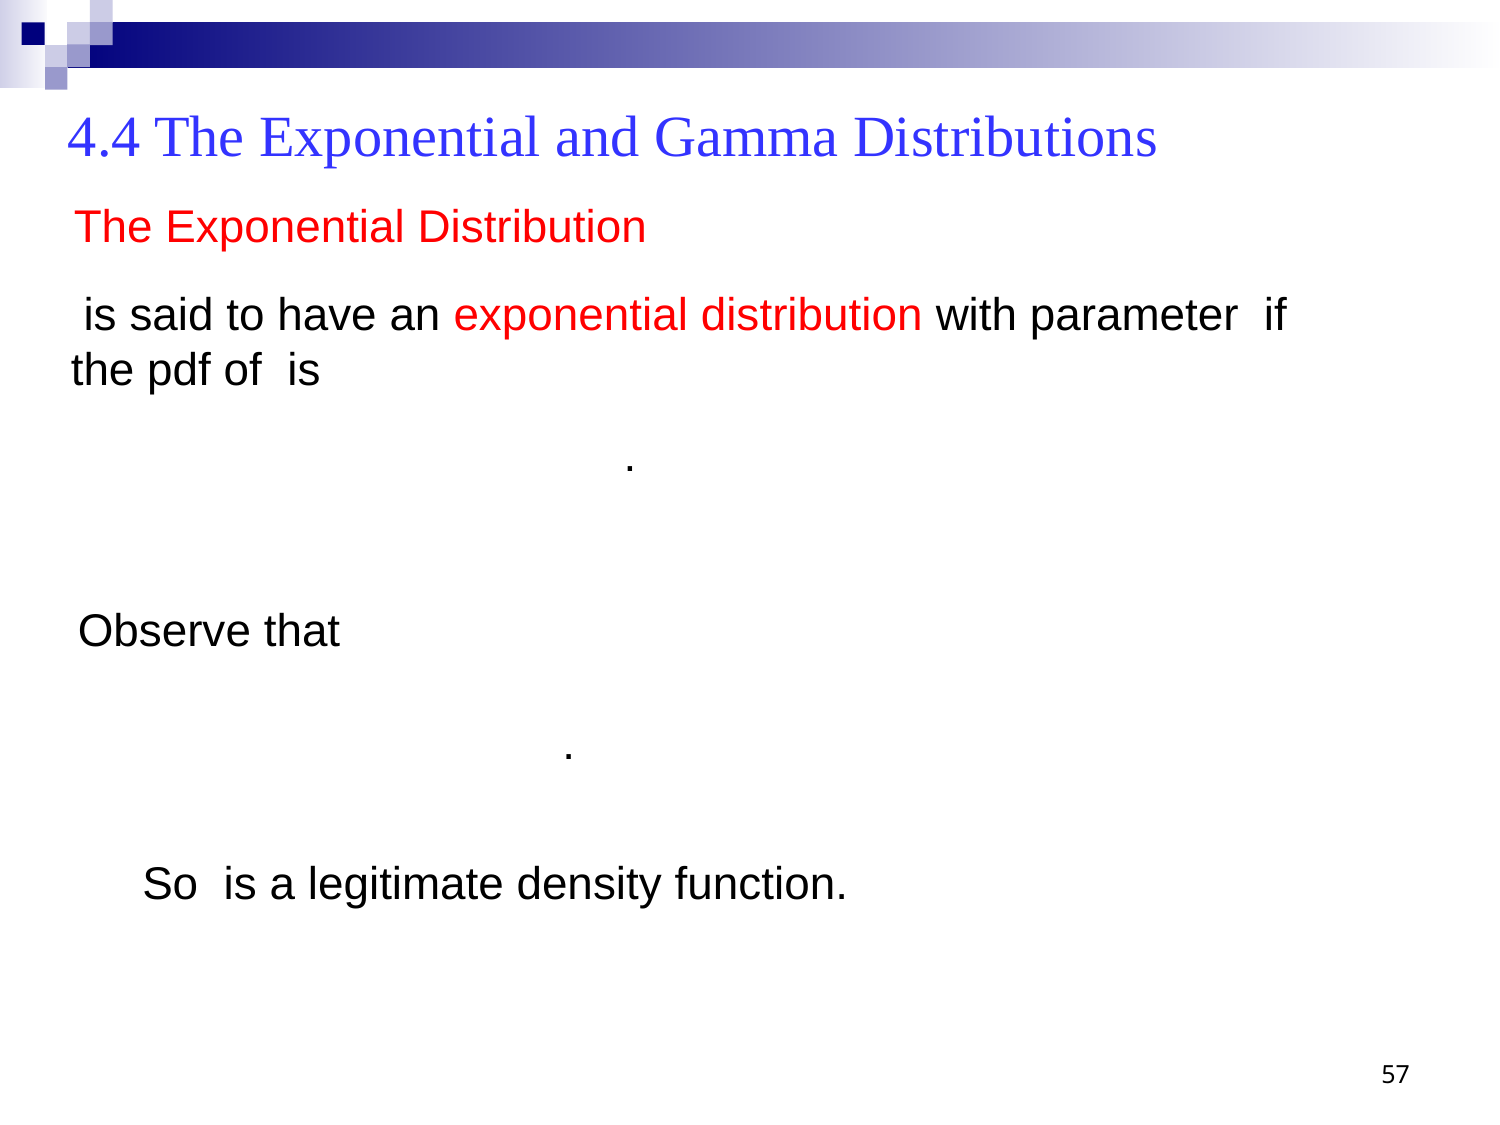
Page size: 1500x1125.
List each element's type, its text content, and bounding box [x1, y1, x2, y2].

text_box The Exponential Distribution [58, 189, 663, 259]
text_box 4.4 The Exponential and Gamma Distributions [52, 91, 1188, 176]
slide_number 57 [1074, 1024, 1426, 1101]
text_box Observe that [63, 592, 608, 663]
